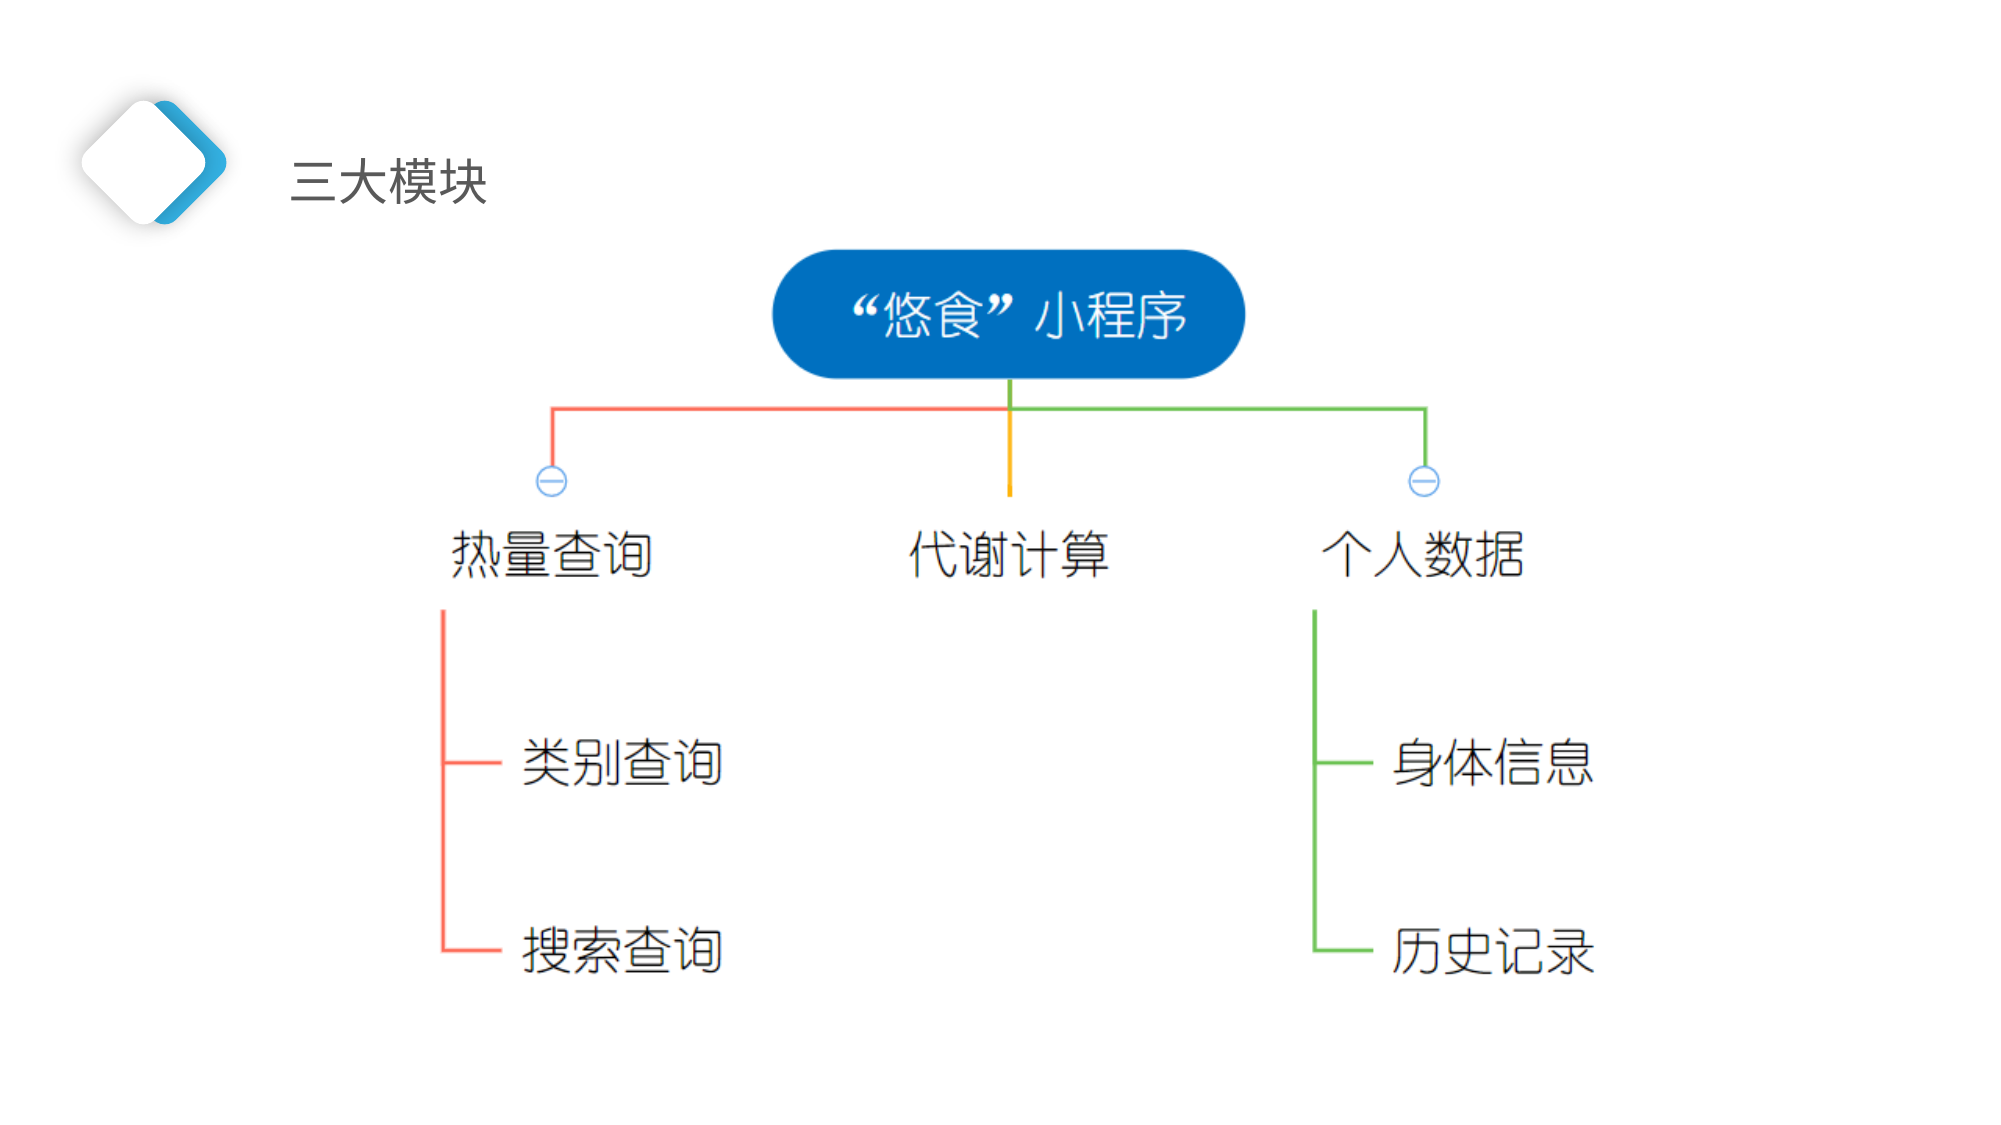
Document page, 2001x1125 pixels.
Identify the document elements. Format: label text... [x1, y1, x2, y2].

text_box [80, 99, 207, 226]
text_box [215, 142, 228, 183]
picture [370, 247, 1680, 1018]
text_box 三大模块 [273, 113, 860, 219]
